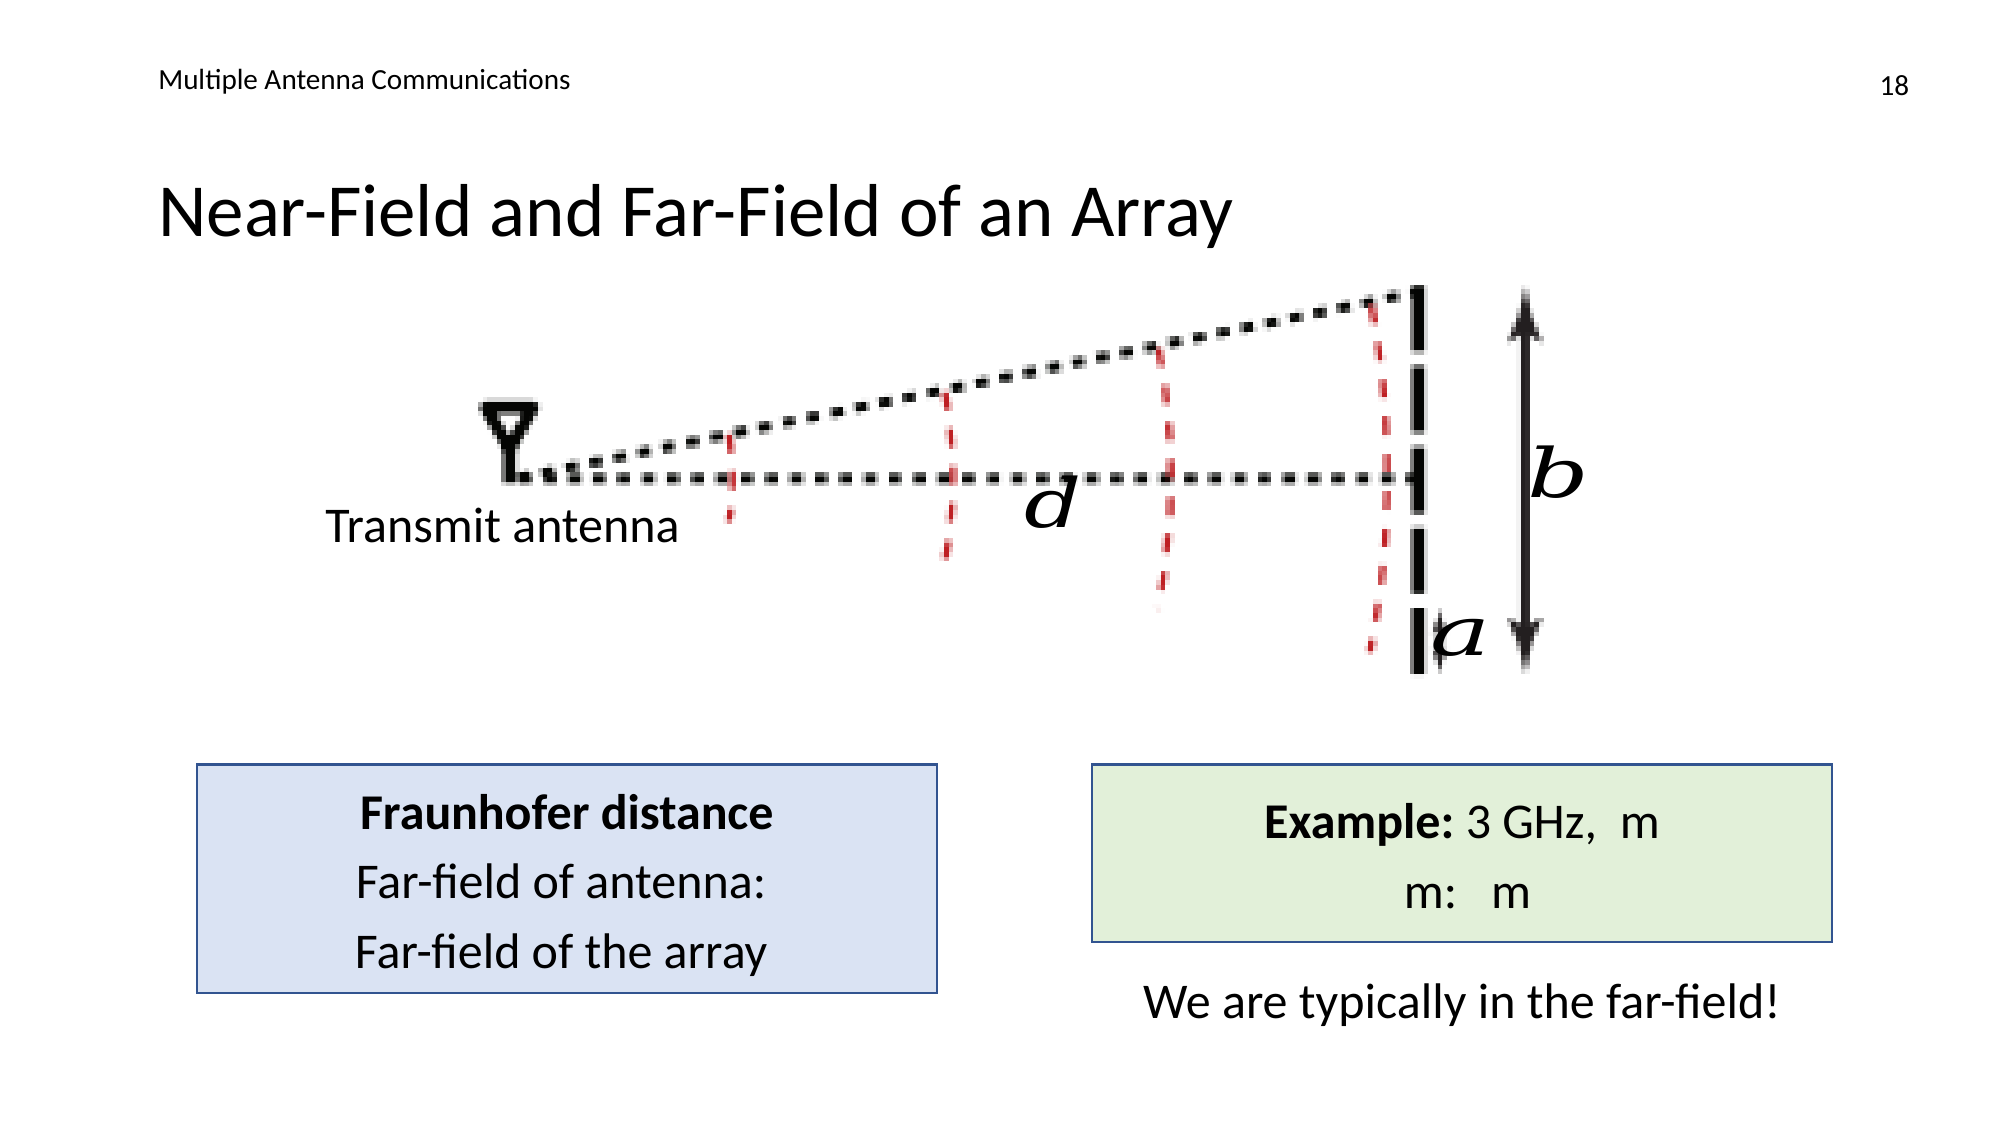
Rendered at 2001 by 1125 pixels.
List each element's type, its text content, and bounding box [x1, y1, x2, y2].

slide_number 18 [1802, 59, 1924, 103]
title Near-Field and Far-Field of an Array [143, 163, 1924, 301]
text_box Transmit antenna [310, 484, 474, 560]
footer Multiple Antenna Communications [143, 59, 1484, 103]
text_box We are typically in the far-field! [1128, 961, 1796, 1036]
picture [474, 243, 1632, 703]
